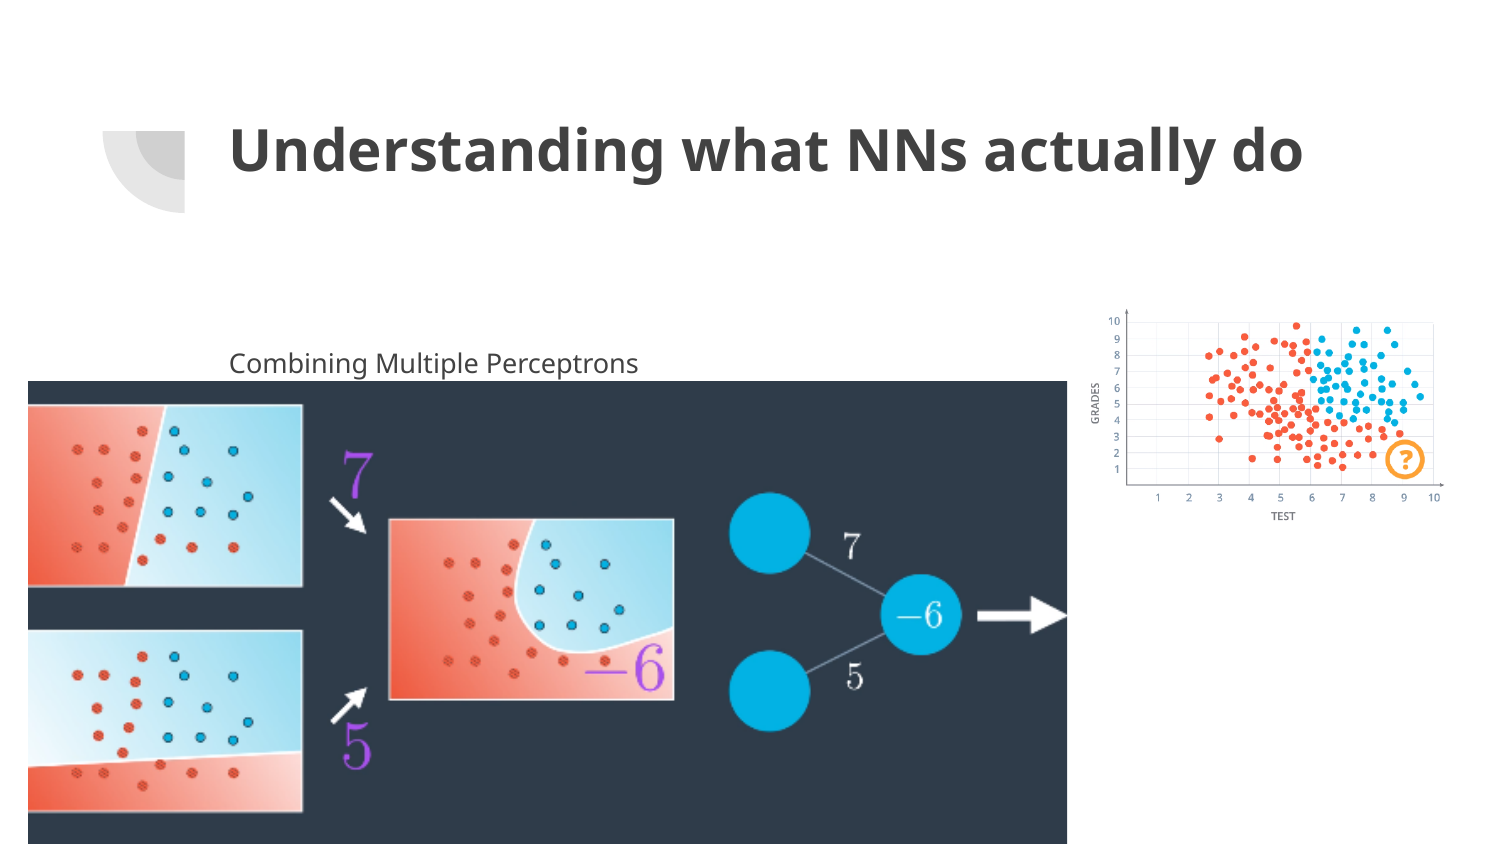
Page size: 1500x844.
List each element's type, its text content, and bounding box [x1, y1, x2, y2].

title Understanding what NNs actually do [213, 98, 1368, 263]
picture [27, 286, 1476, 844]
list Combining Multiple Perceptrons [213, 326, 801, 379]
